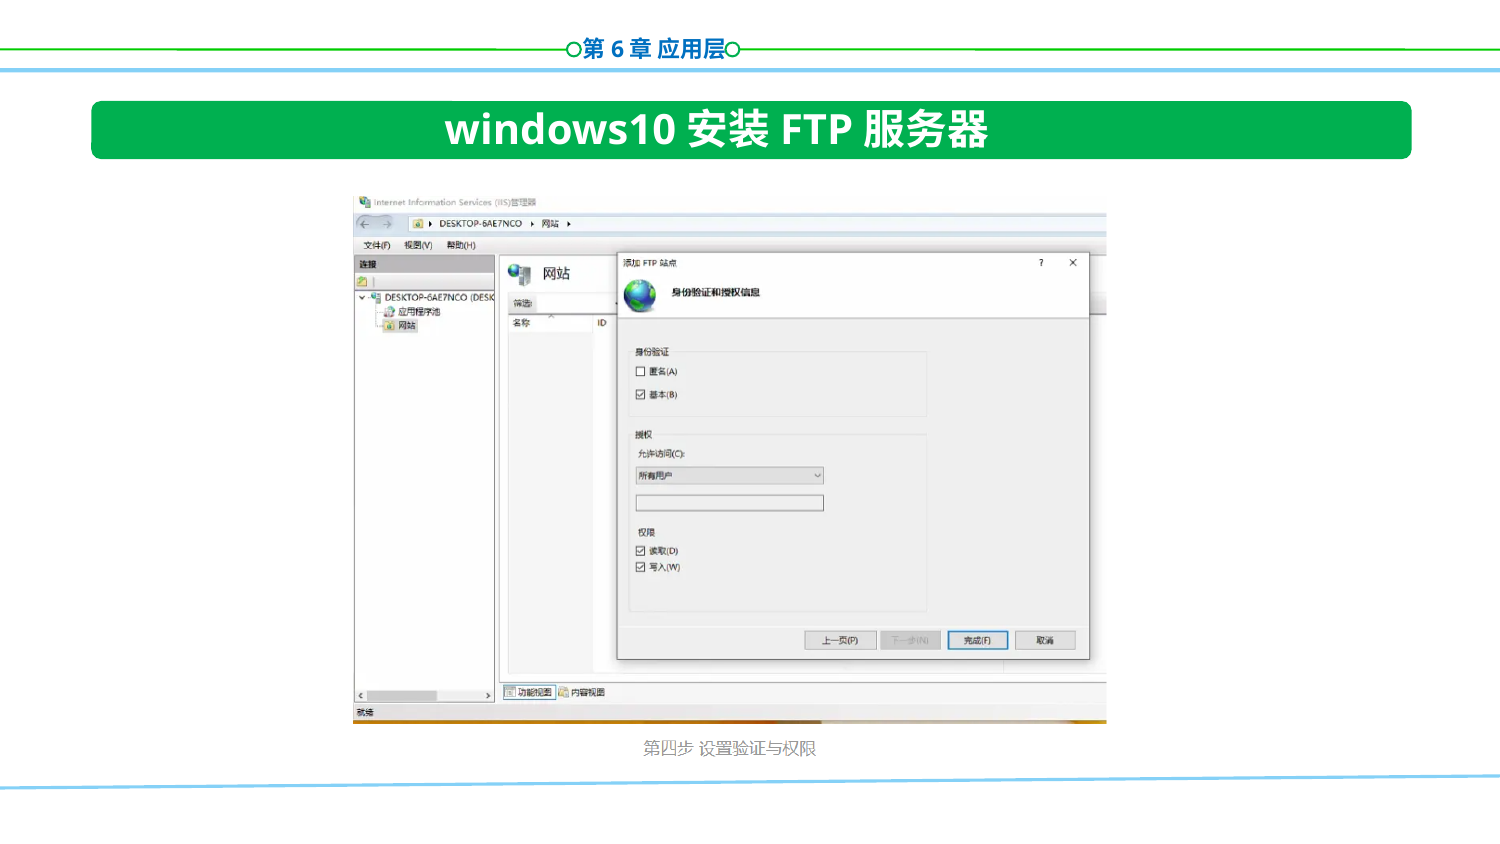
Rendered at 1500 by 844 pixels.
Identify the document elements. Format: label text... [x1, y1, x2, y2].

text_box [1090, 101, 1412, 160]
text_box windows10安装FTP服务器 [332, 95, 1090, 161]
text_box [91, 100, 332, 160]
picture [332, 192, 1134, 765]
